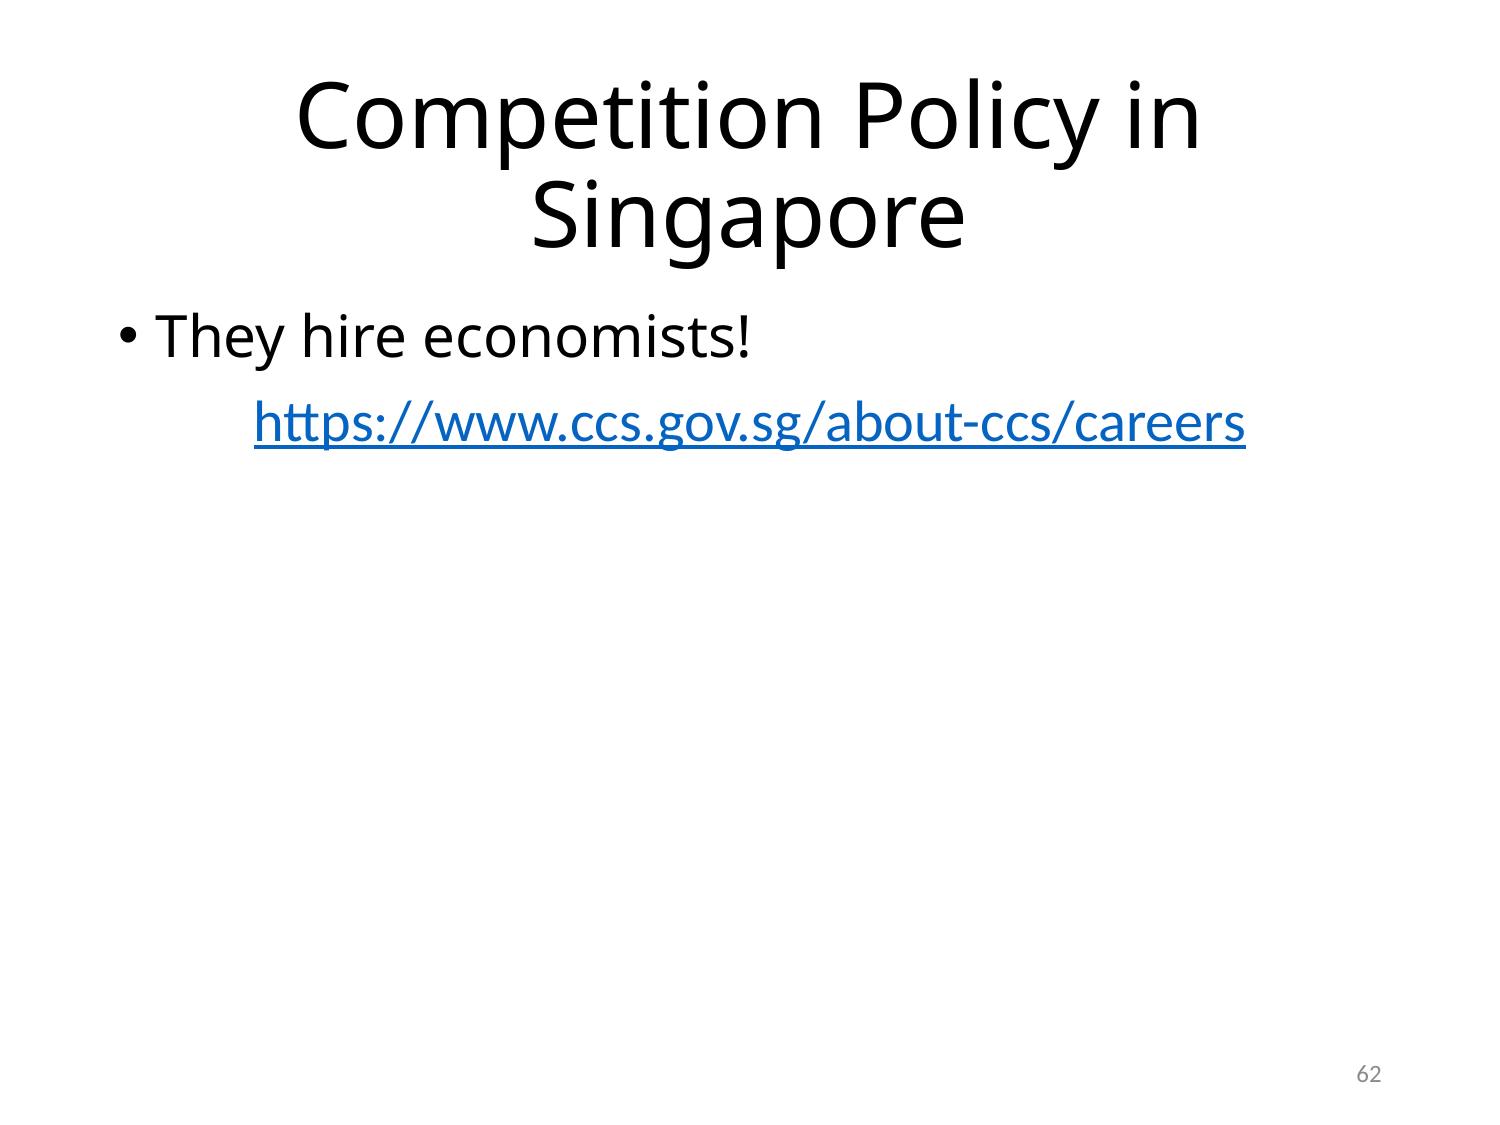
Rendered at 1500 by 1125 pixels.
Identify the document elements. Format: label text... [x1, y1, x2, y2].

title Competition Policy in Singapore [103, 59, 1397, 278]
slide_number 62 [1059, 1042, 1397, 1103]
list They hire economists! https://www.ccs.gov.sg/about-ccs/careers [103, 299, 1397, 1014]
